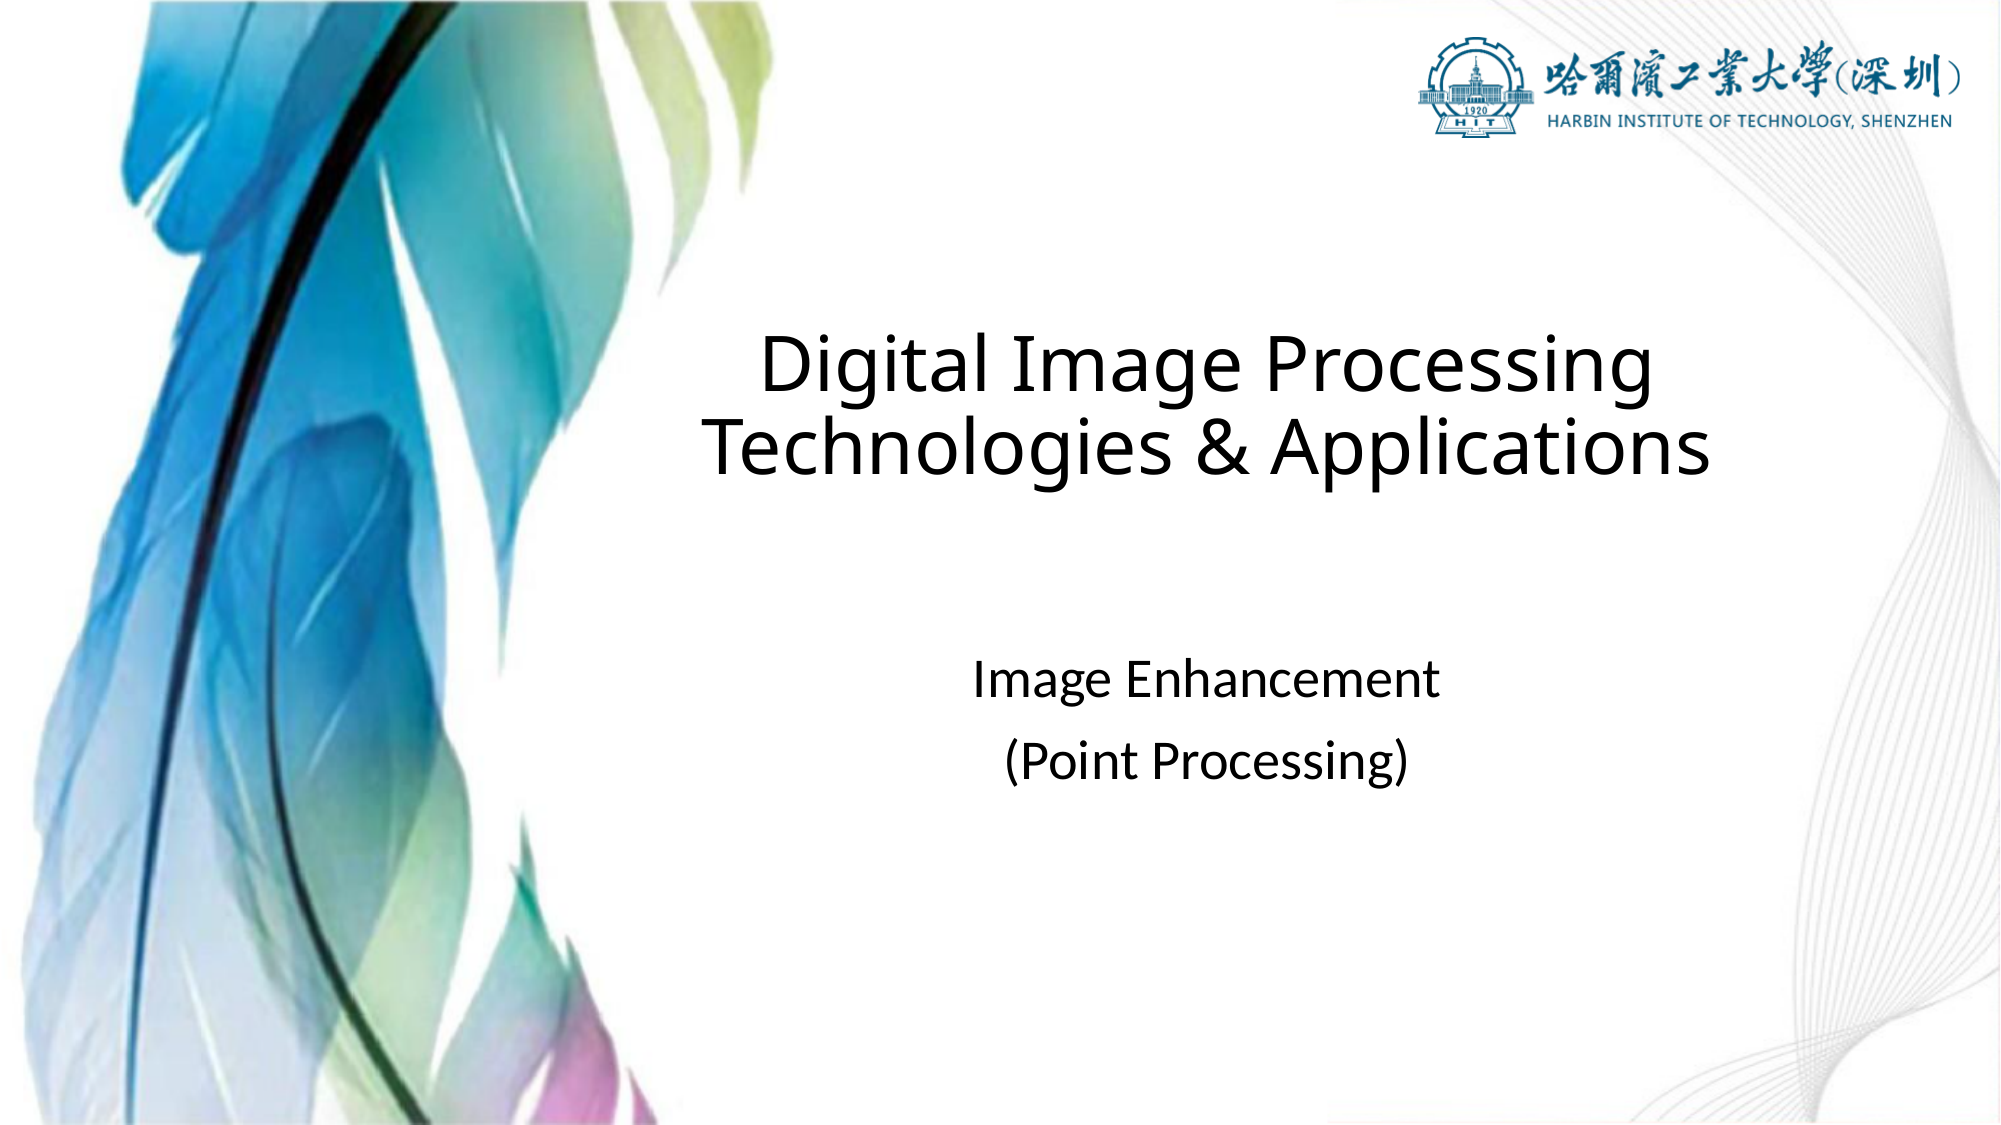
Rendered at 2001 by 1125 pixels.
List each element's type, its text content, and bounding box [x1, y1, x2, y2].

subtitle Image Enhancement (Point Processing) [464, 641, 1950, 914]
title Digital Image Processing Technologies & Applications [464, 316, 1950, 591]
picture [0, 0, 2001, 1125]
